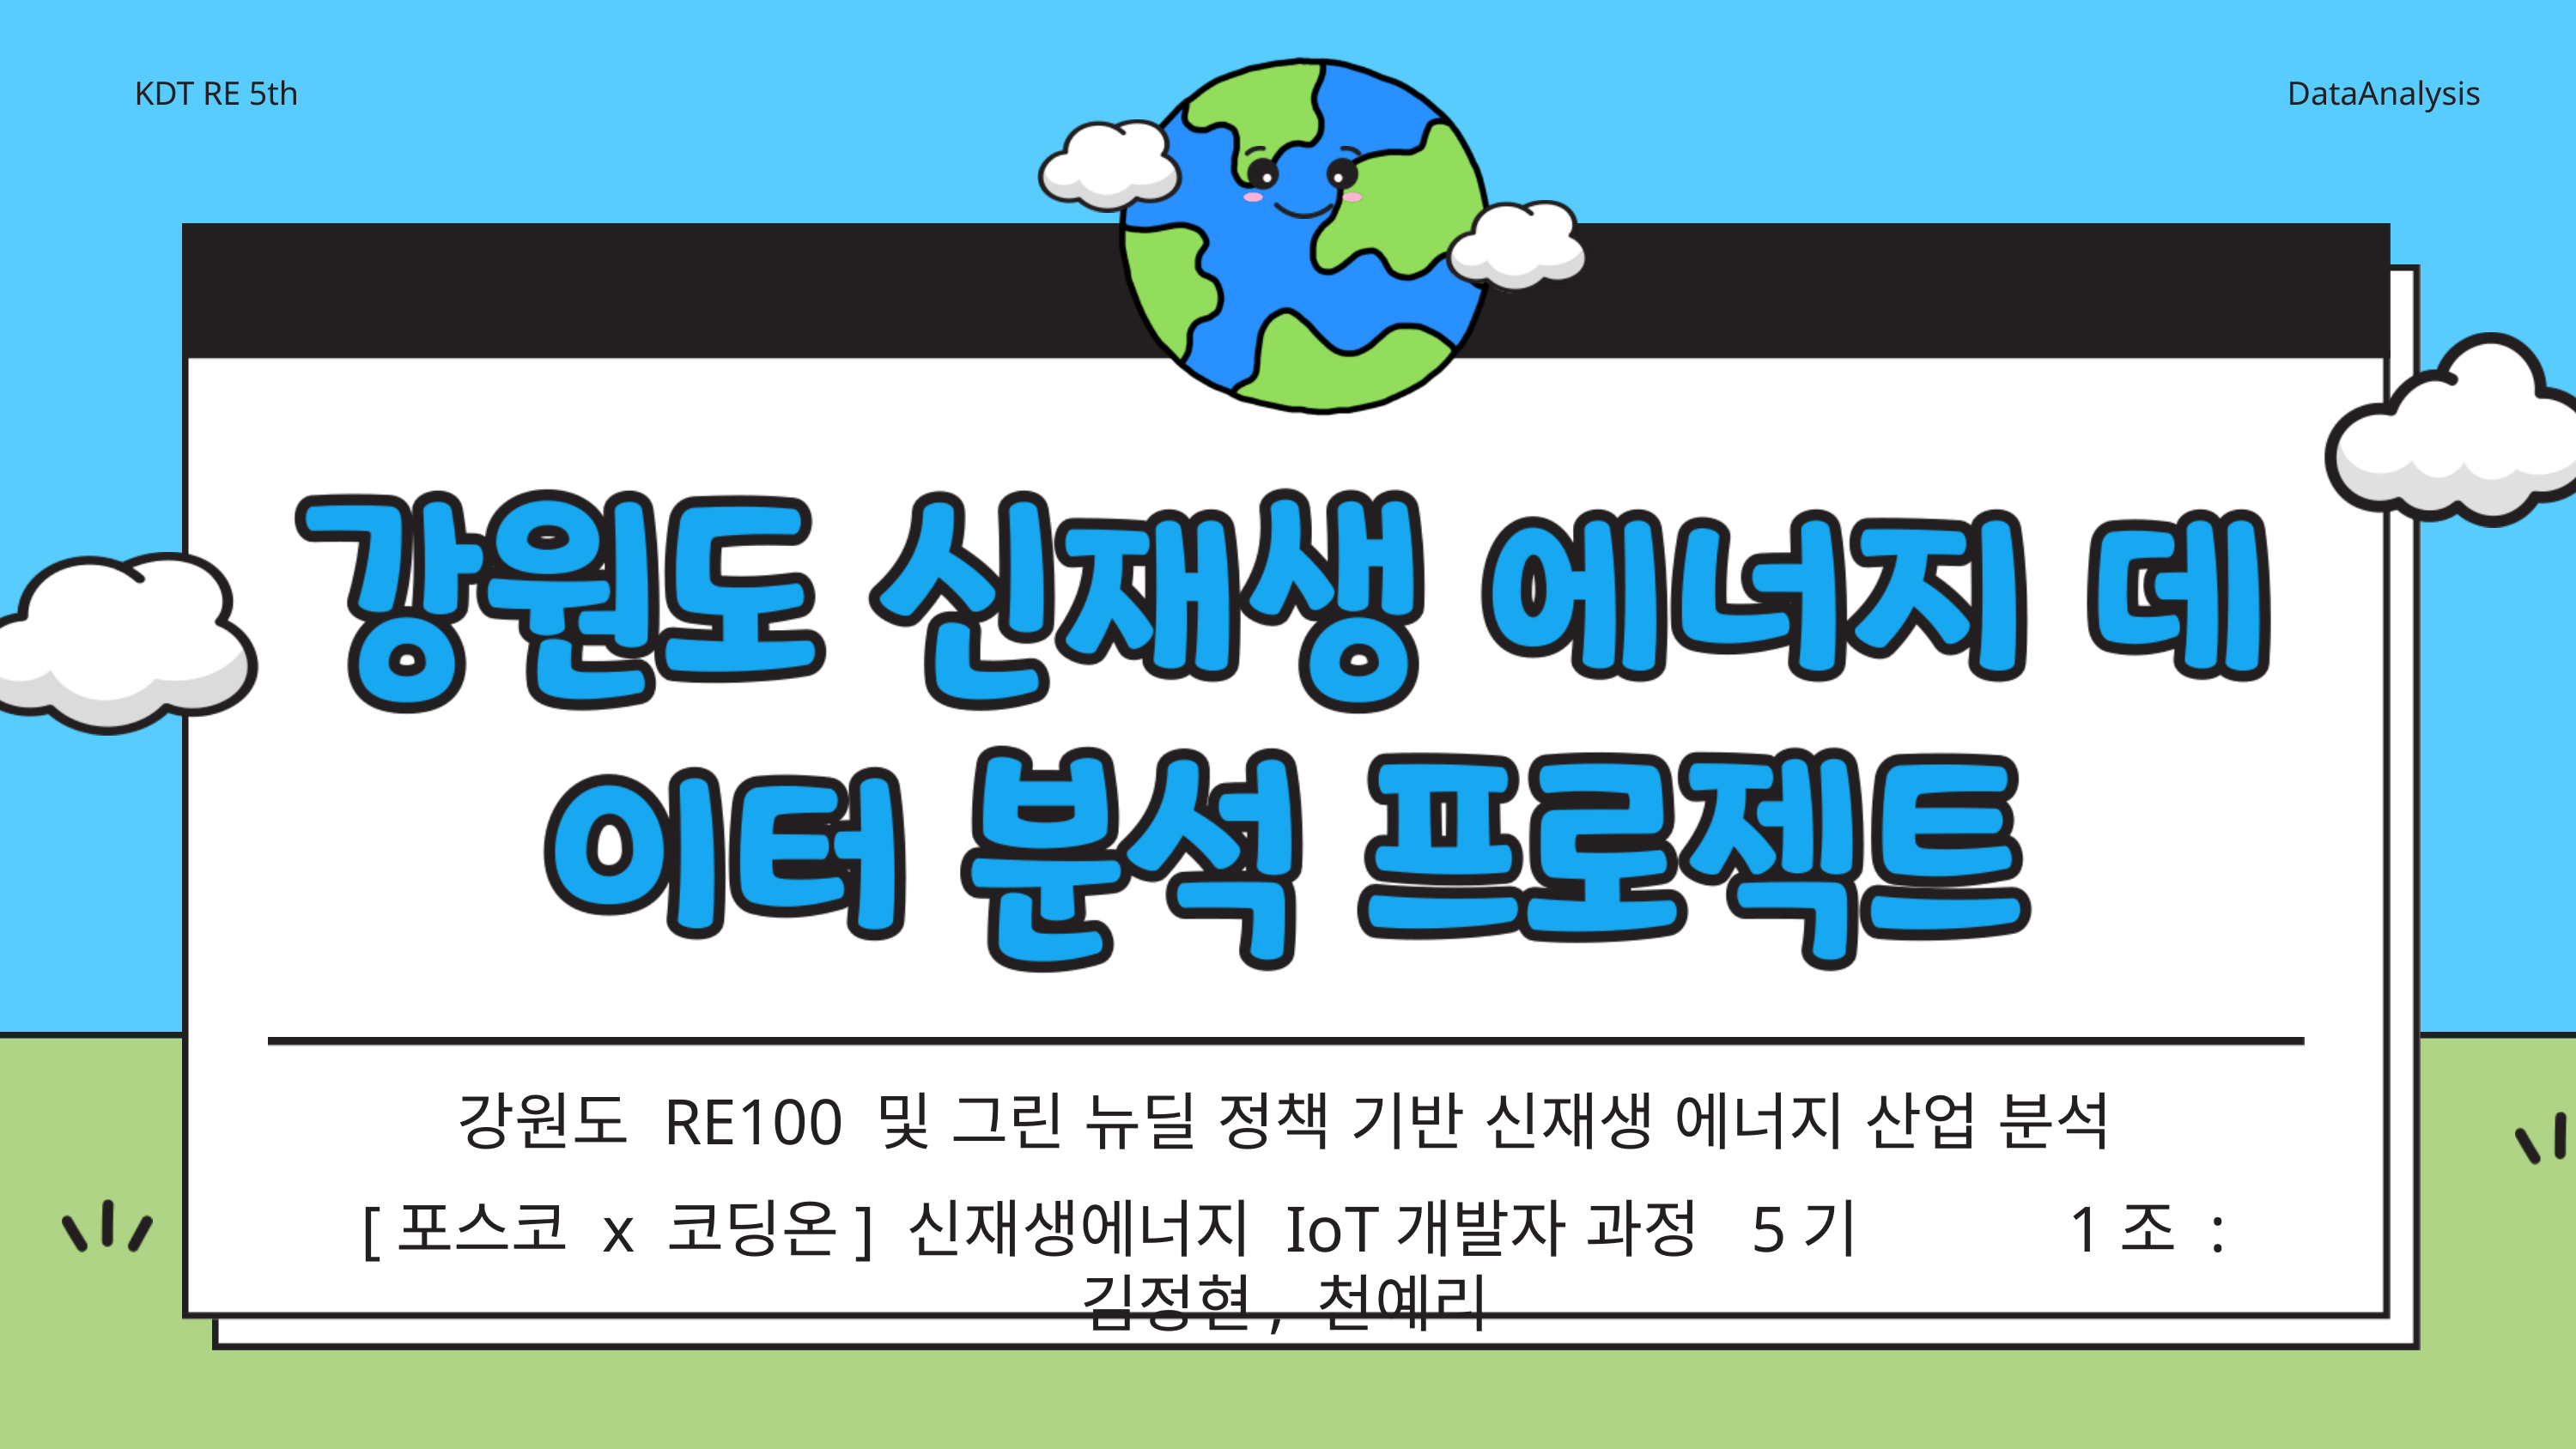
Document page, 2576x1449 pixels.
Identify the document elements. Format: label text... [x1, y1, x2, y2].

text_box KDT RE 5th [134, 71, 392, 117]
picture [0, 26, 2576, 1449]
text_box DataAnalysis [2063, 71, 2482, 117]
